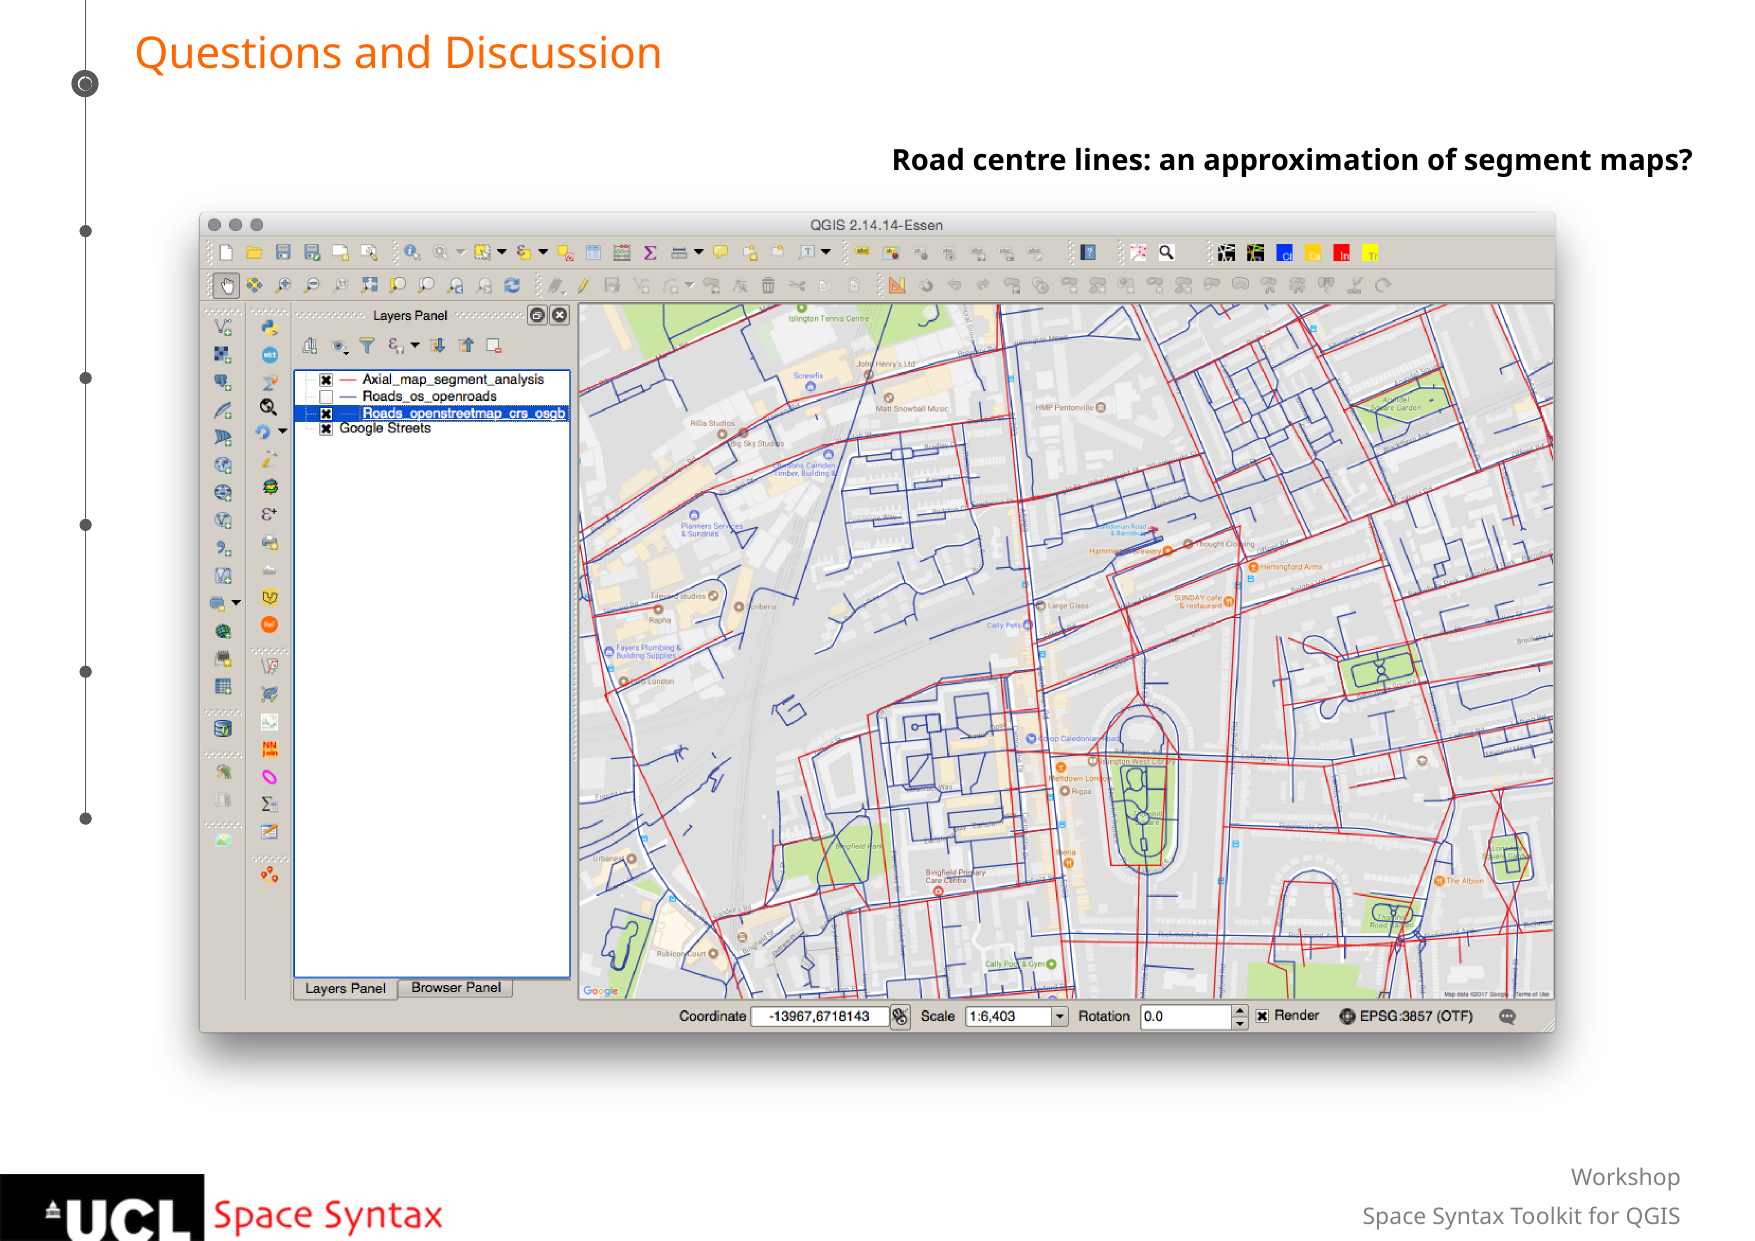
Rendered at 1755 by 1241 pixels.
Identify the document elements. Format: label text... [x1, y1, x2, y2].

picture [0, 1174, 528, 1241]
text_box Questions and Discussion [119, 17, 1175, 85]
text_box Road centre lines: an approximation of segment maps? [876, 116, 1744, 184]
picture [139, 179, 1615, 1117]
text_box [74, 73, 96, 95]
